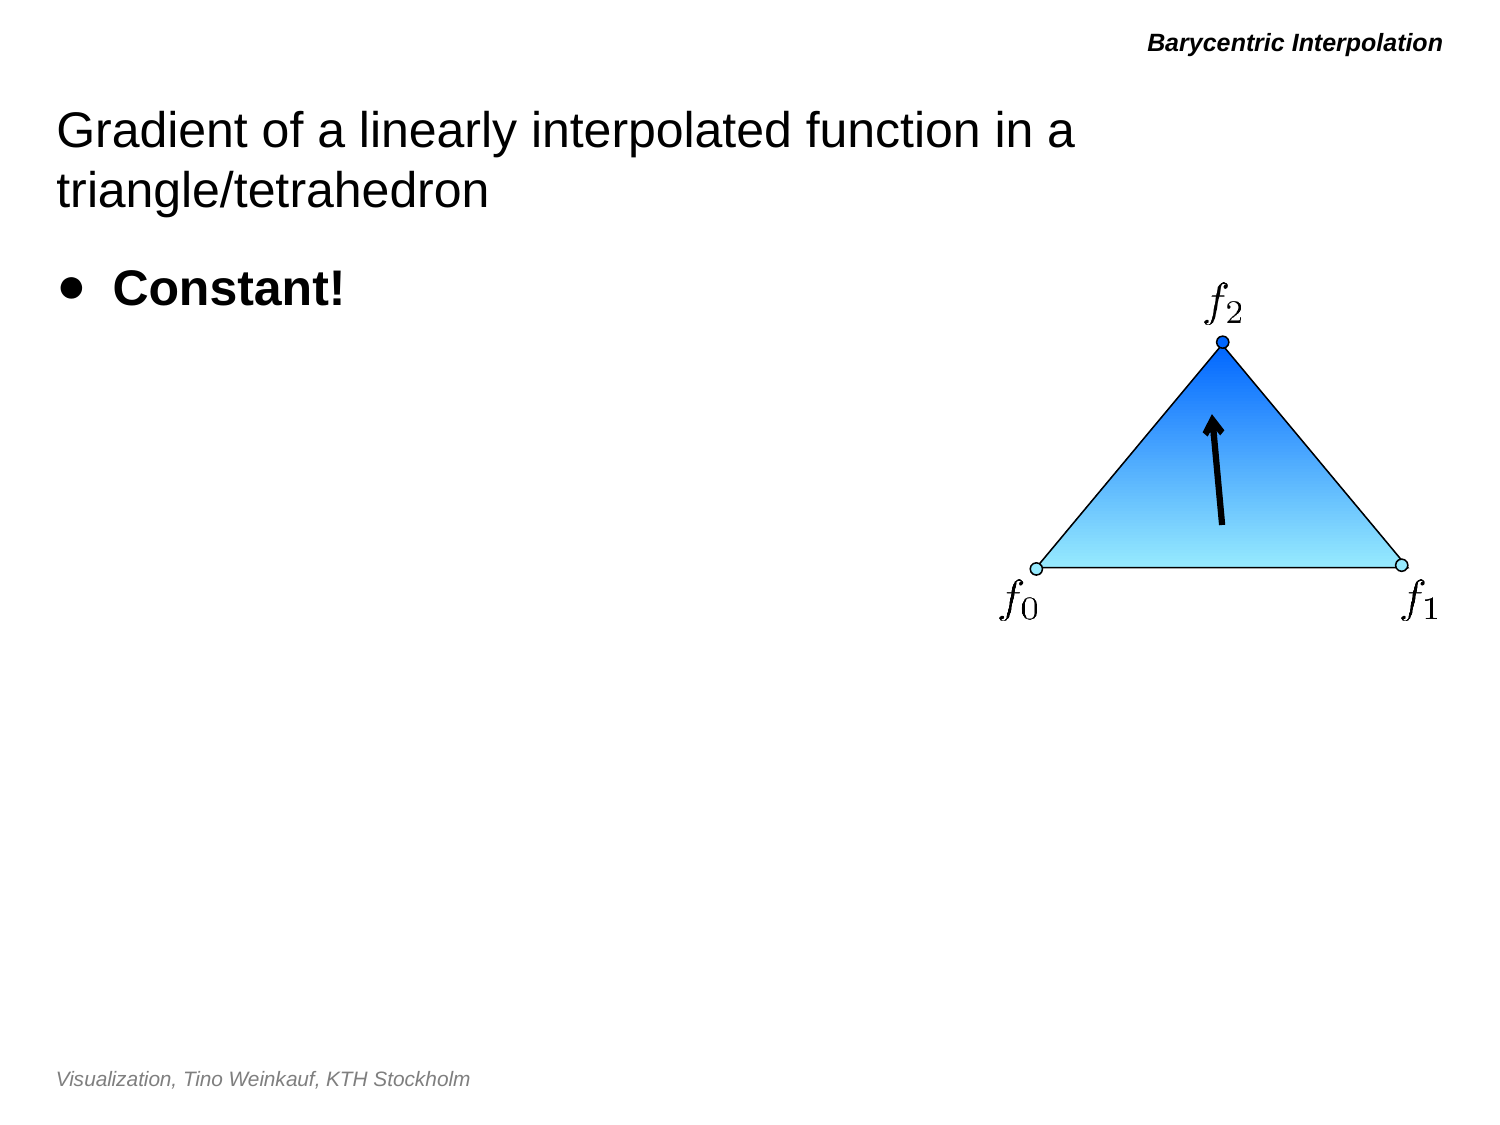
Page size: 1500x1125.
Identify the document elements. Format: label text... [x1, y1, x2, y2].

list Gradient of a linearly interpolated function in a triangle/tetrahedron Constant! [40, 89, 1460, 1036]
picture [1401, 578, 1437, 621]
picture [999, 578, 1037, 621]
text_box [1029, 335, 1409, 576]
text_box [1211, 413, 1223, 526]
title Barycentric Interpolation [237, 18, 1460, 67]
picture [1203, 282, 1241, 325]
